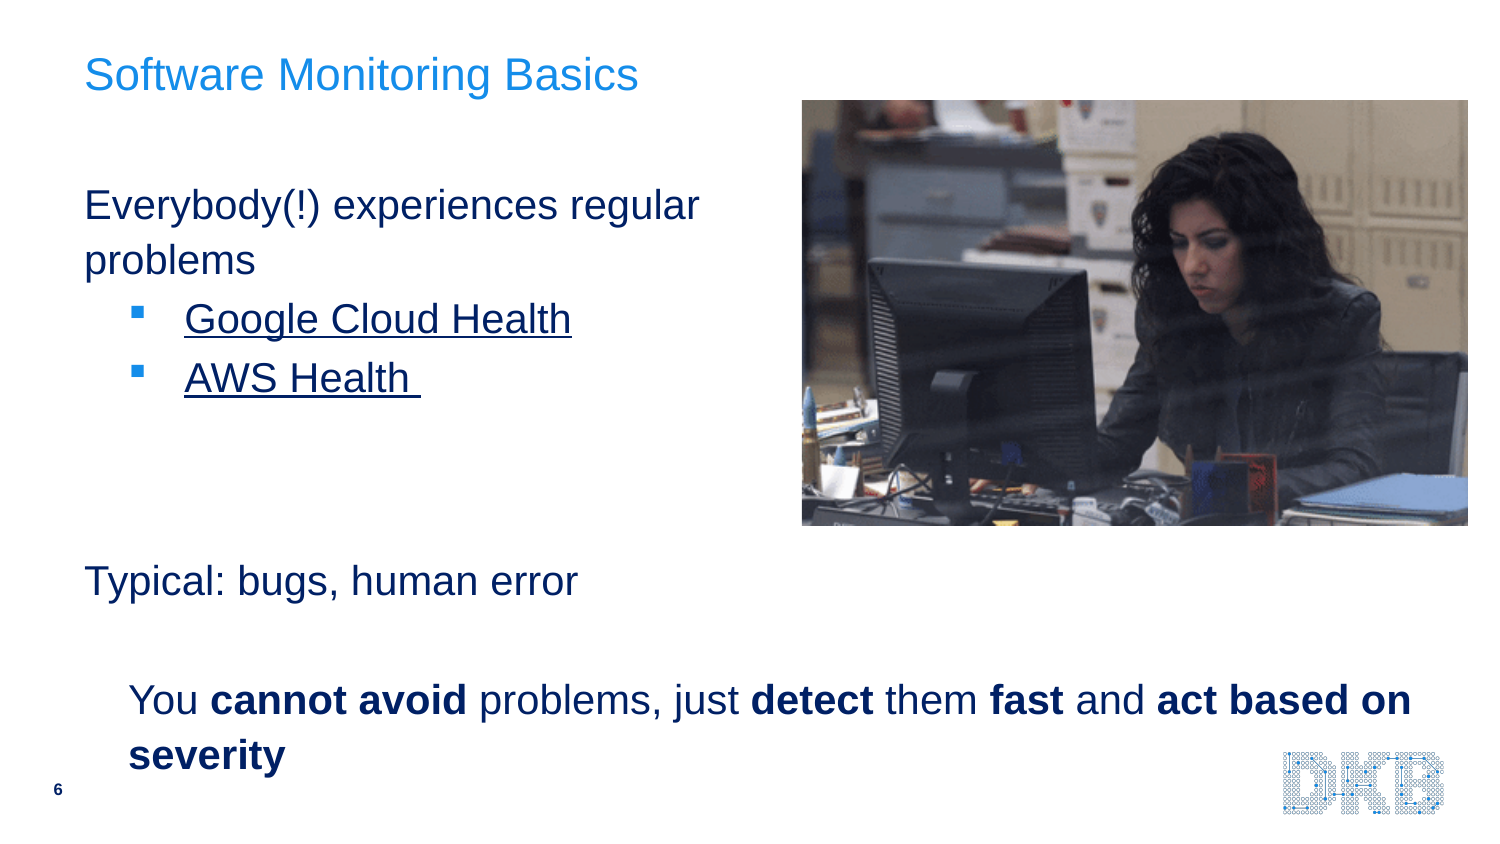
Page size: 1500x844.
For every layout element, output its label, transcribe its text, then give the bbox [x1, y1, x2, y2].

picture [1283, 752, 1444, 819]
list Everybody(!) experiences regular problems Google Cloud Health AWS Health Typical: bugs, human error You cannot avoid problems, just detect them fast and act based on severity [84, 173, 1441, 751]
title Software Monitoring Basics [84, 44, 1441, 106]
picture [801, 100, 1468, 527]
